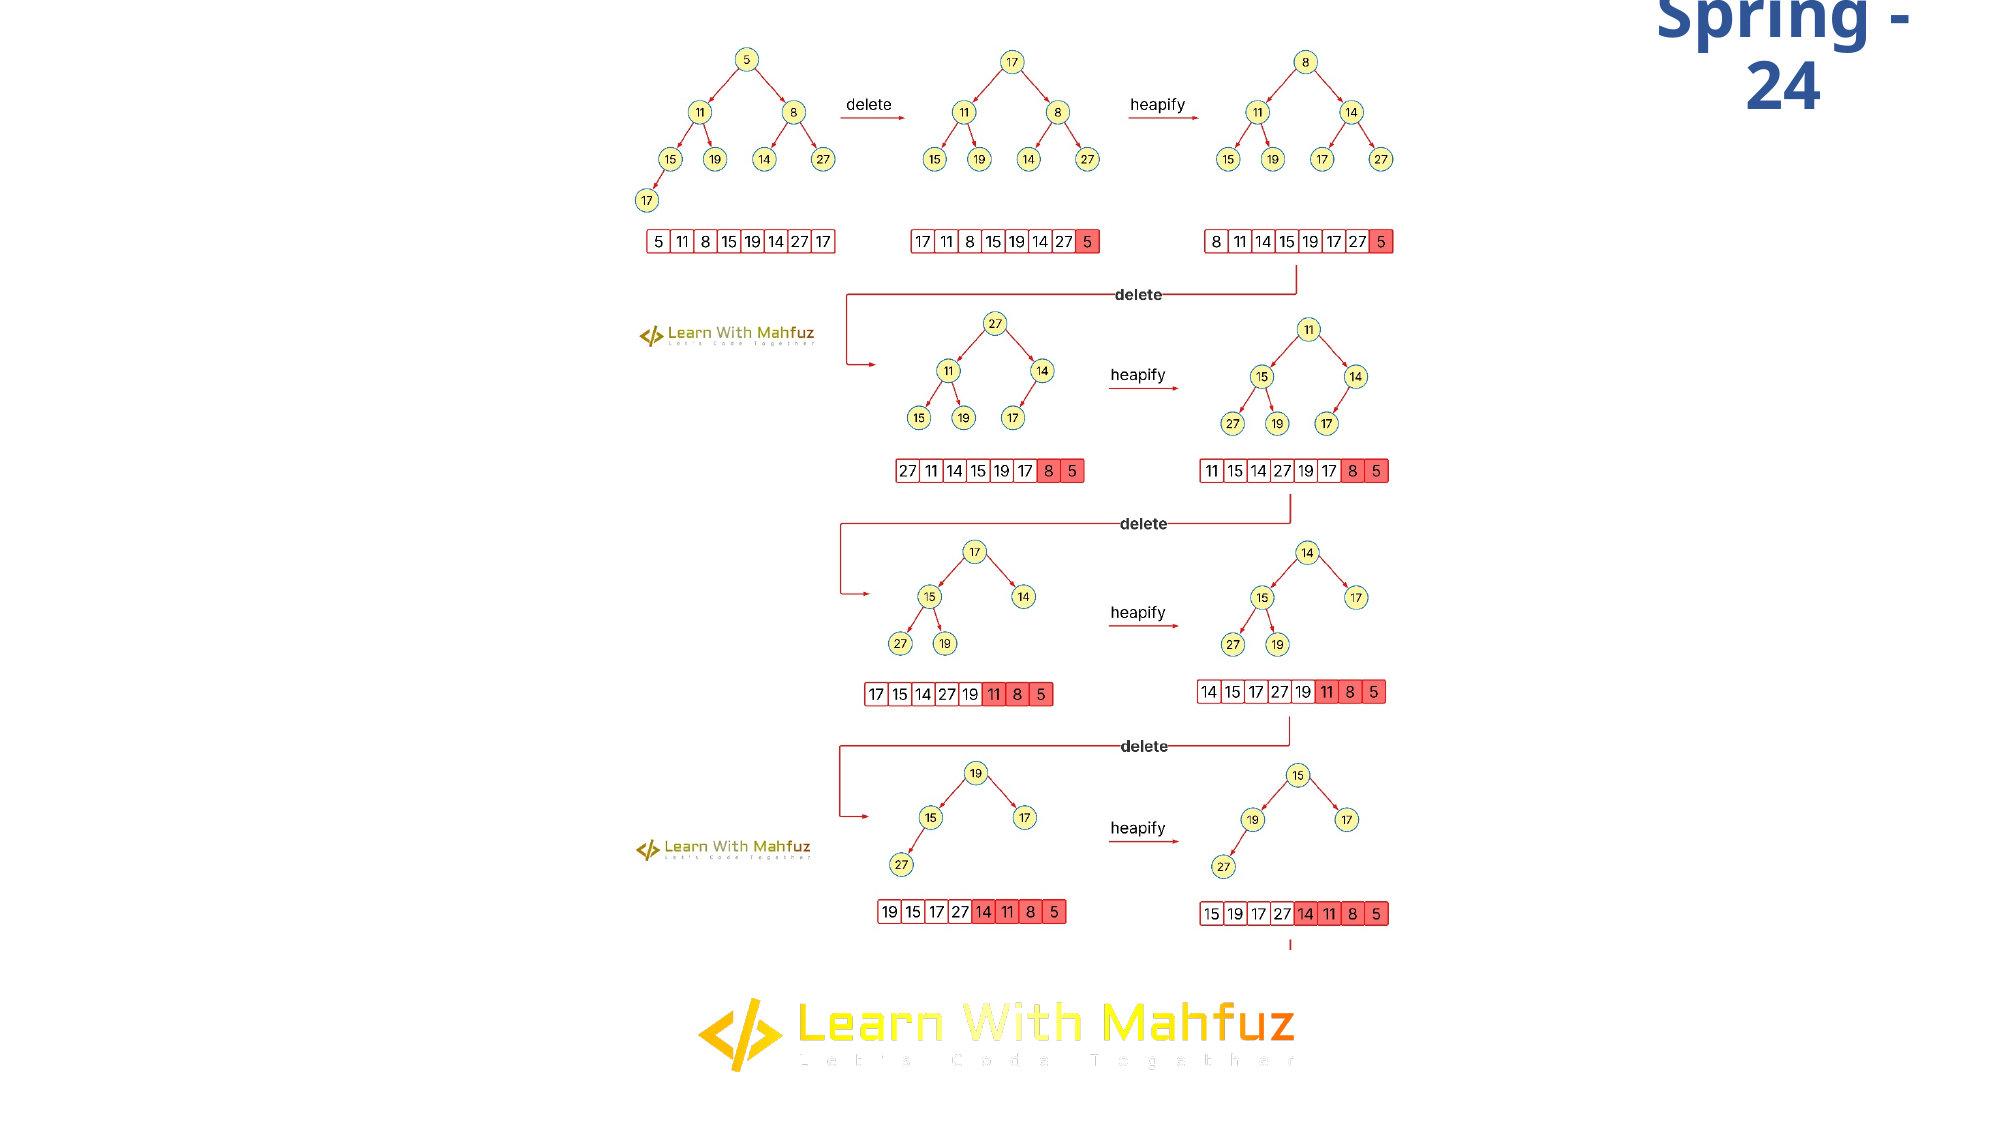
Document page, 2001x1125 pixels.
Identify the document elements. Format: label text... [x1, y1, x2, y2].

text_box Spring - 24 [1611, 41, 1957, 132]
picture [544, 0, 1425, 950]
picture [696, 998, 1304, 1072]
